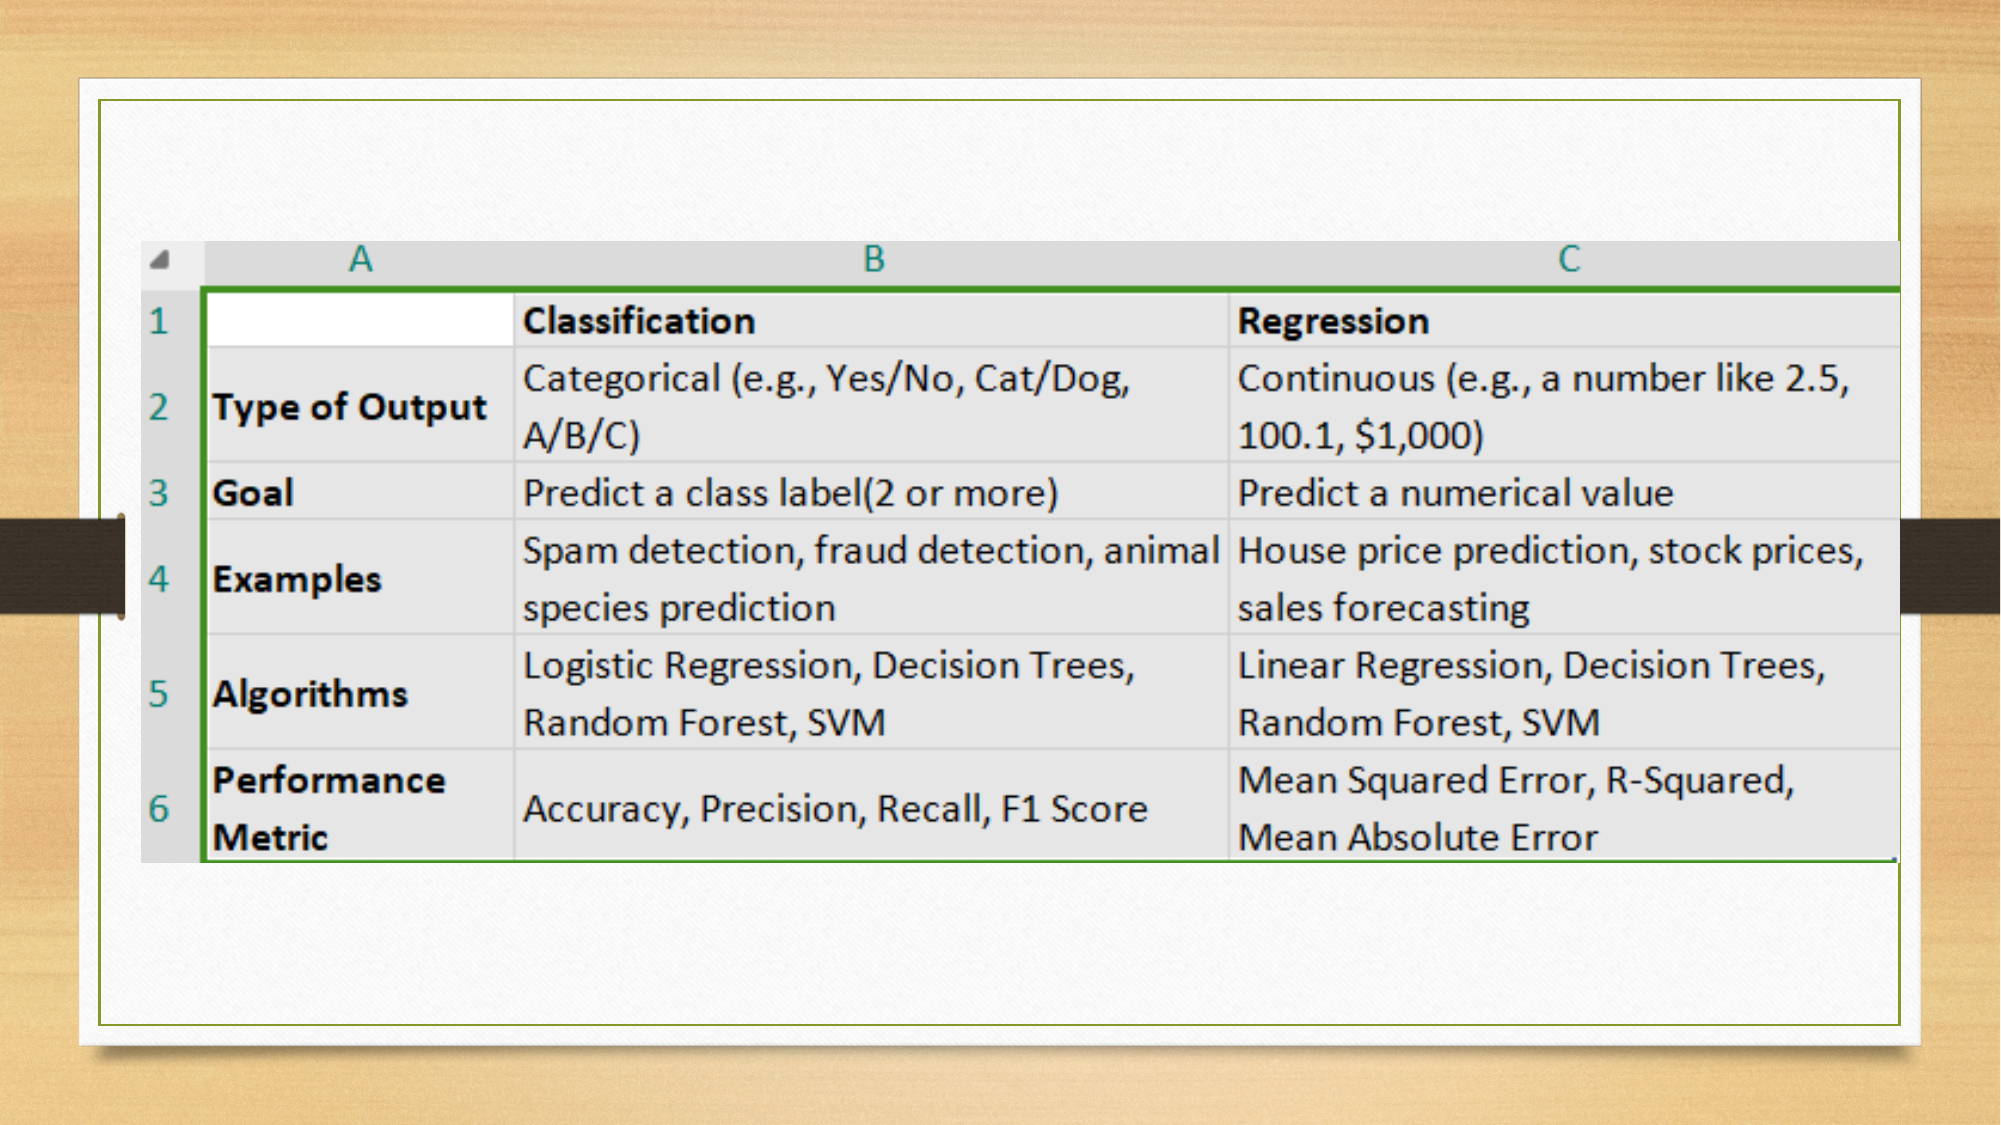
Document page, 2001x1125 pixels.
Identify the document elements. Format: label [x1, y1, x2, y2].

list [140, 241, 1900, 864]
picture [0, 0, 2001, 1125]
